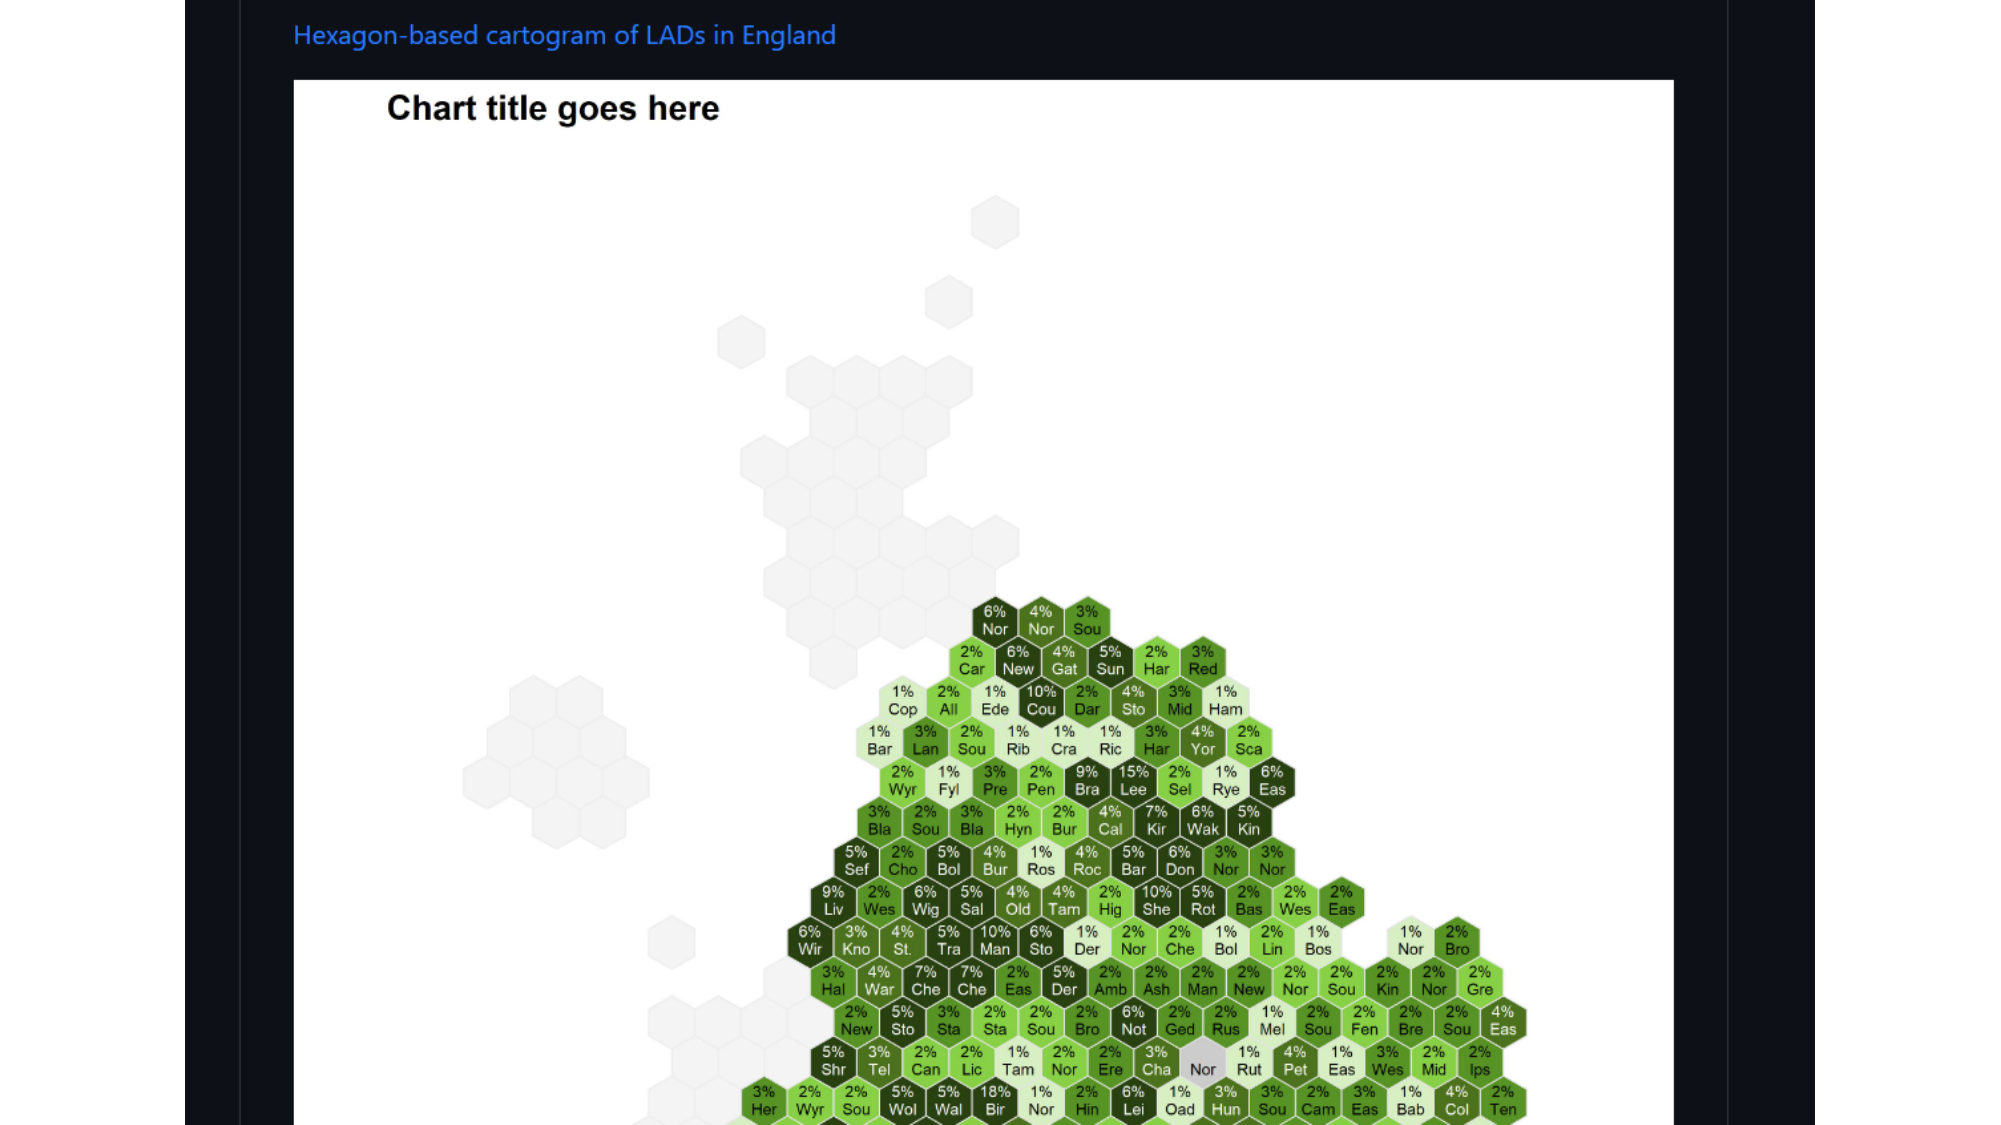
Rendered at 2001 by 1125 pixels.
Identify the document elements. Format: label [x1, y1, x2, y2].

picture [185, 0, 1815, 1125]
